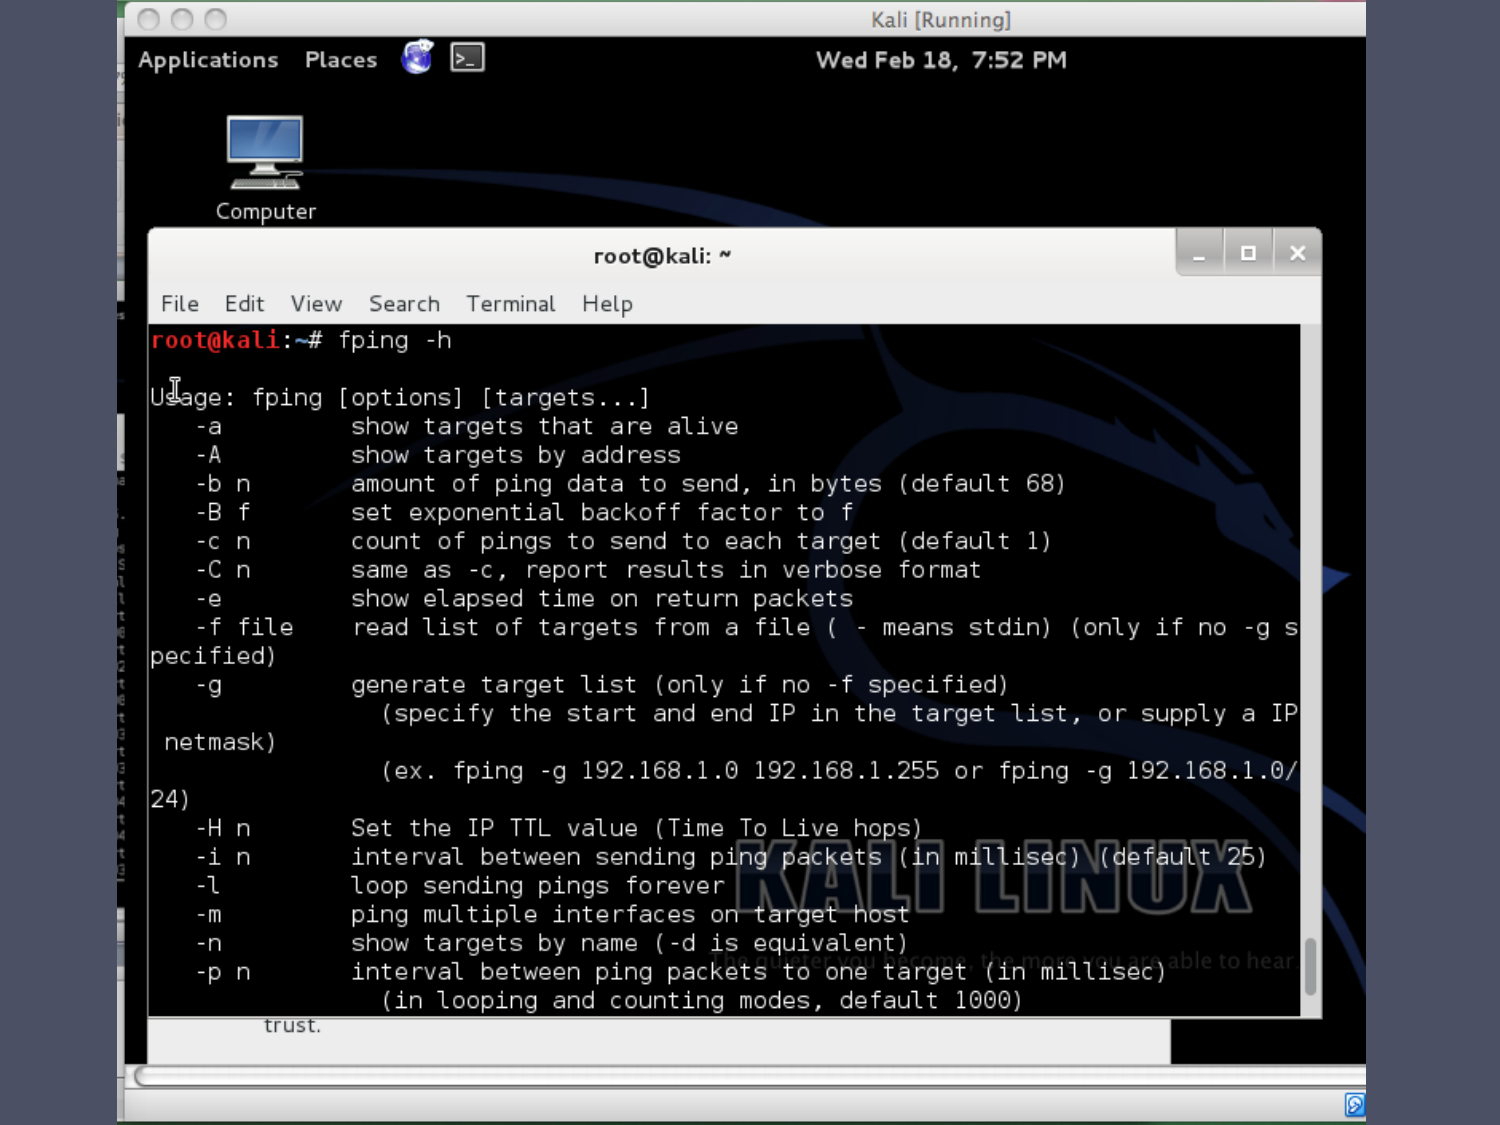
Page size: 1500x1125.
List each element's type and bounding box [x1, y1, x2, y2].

picture [117, 0, 1366, 1125]
